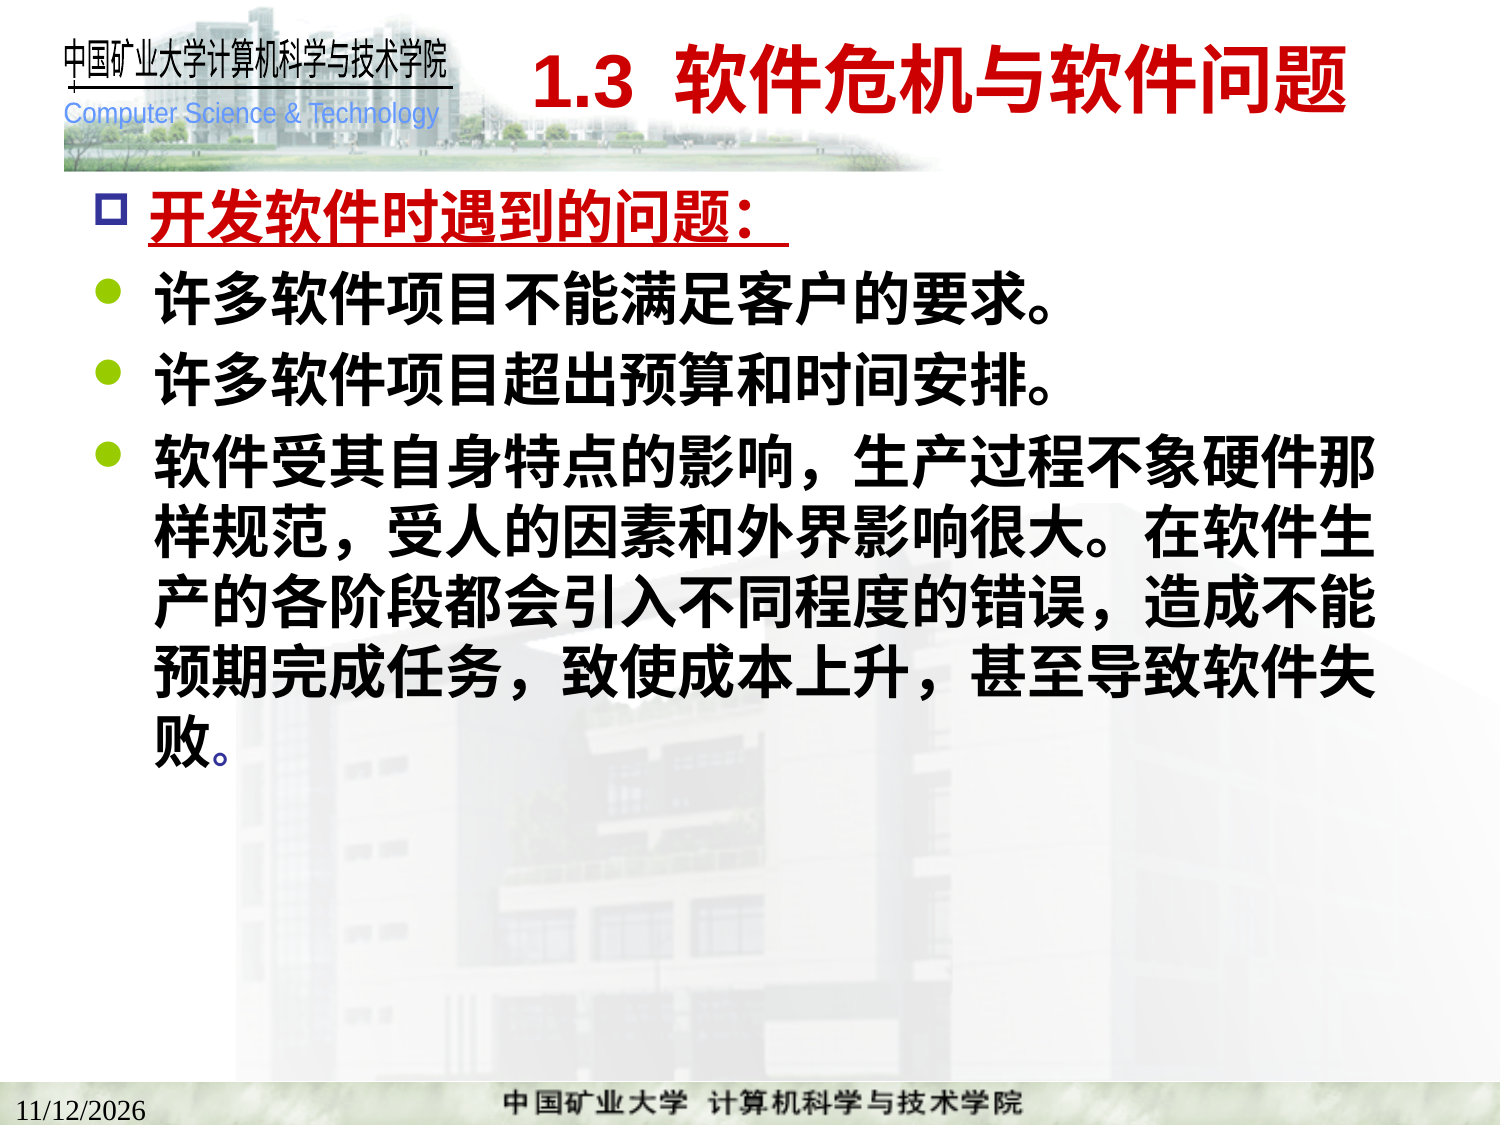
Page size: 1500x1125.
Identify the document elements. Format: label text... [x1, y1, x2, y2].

picture [0, 1082, 1364, 1125]
picture [64, 0, 954, 175]
picture [76, 50, 82, 60]
list 开发软件时遇到的问题： 许多软件项目不能满足客户的要求。 许多软件项目超出预算和时间安排。 软件受其自身特点的影响，生产过程不象硬件那样规范，受人的因素和外界影响很大。在软件生产的各阶段都会引入不同程度的错误，造成不能预期完成任务，致使成本上升，甚至导致软件失败。 [76, 172, 1428, 1006]
picture [67, 50, 73, 60]
slide_number [0, 1083, 313, 1125]
title 1.3 软件危机与软件问题 [478, 14, 1402, 141]
slide_number [1364, 1082, 1500, 1125]
